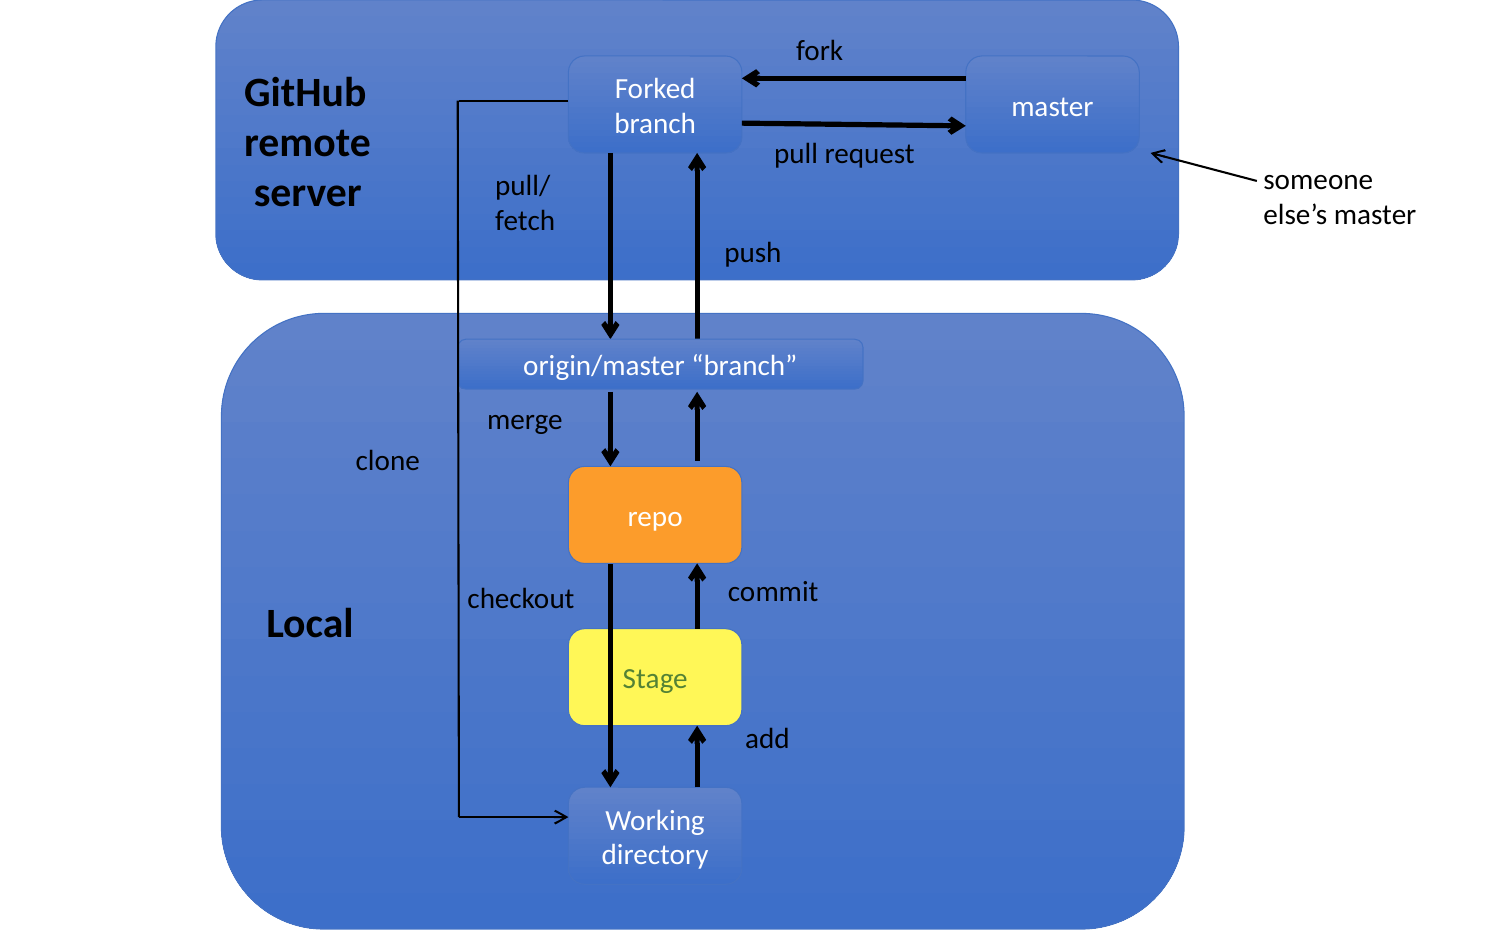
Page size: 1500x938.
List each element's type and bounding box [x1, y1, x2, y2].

text_box [215, 0, 1423, 929]
